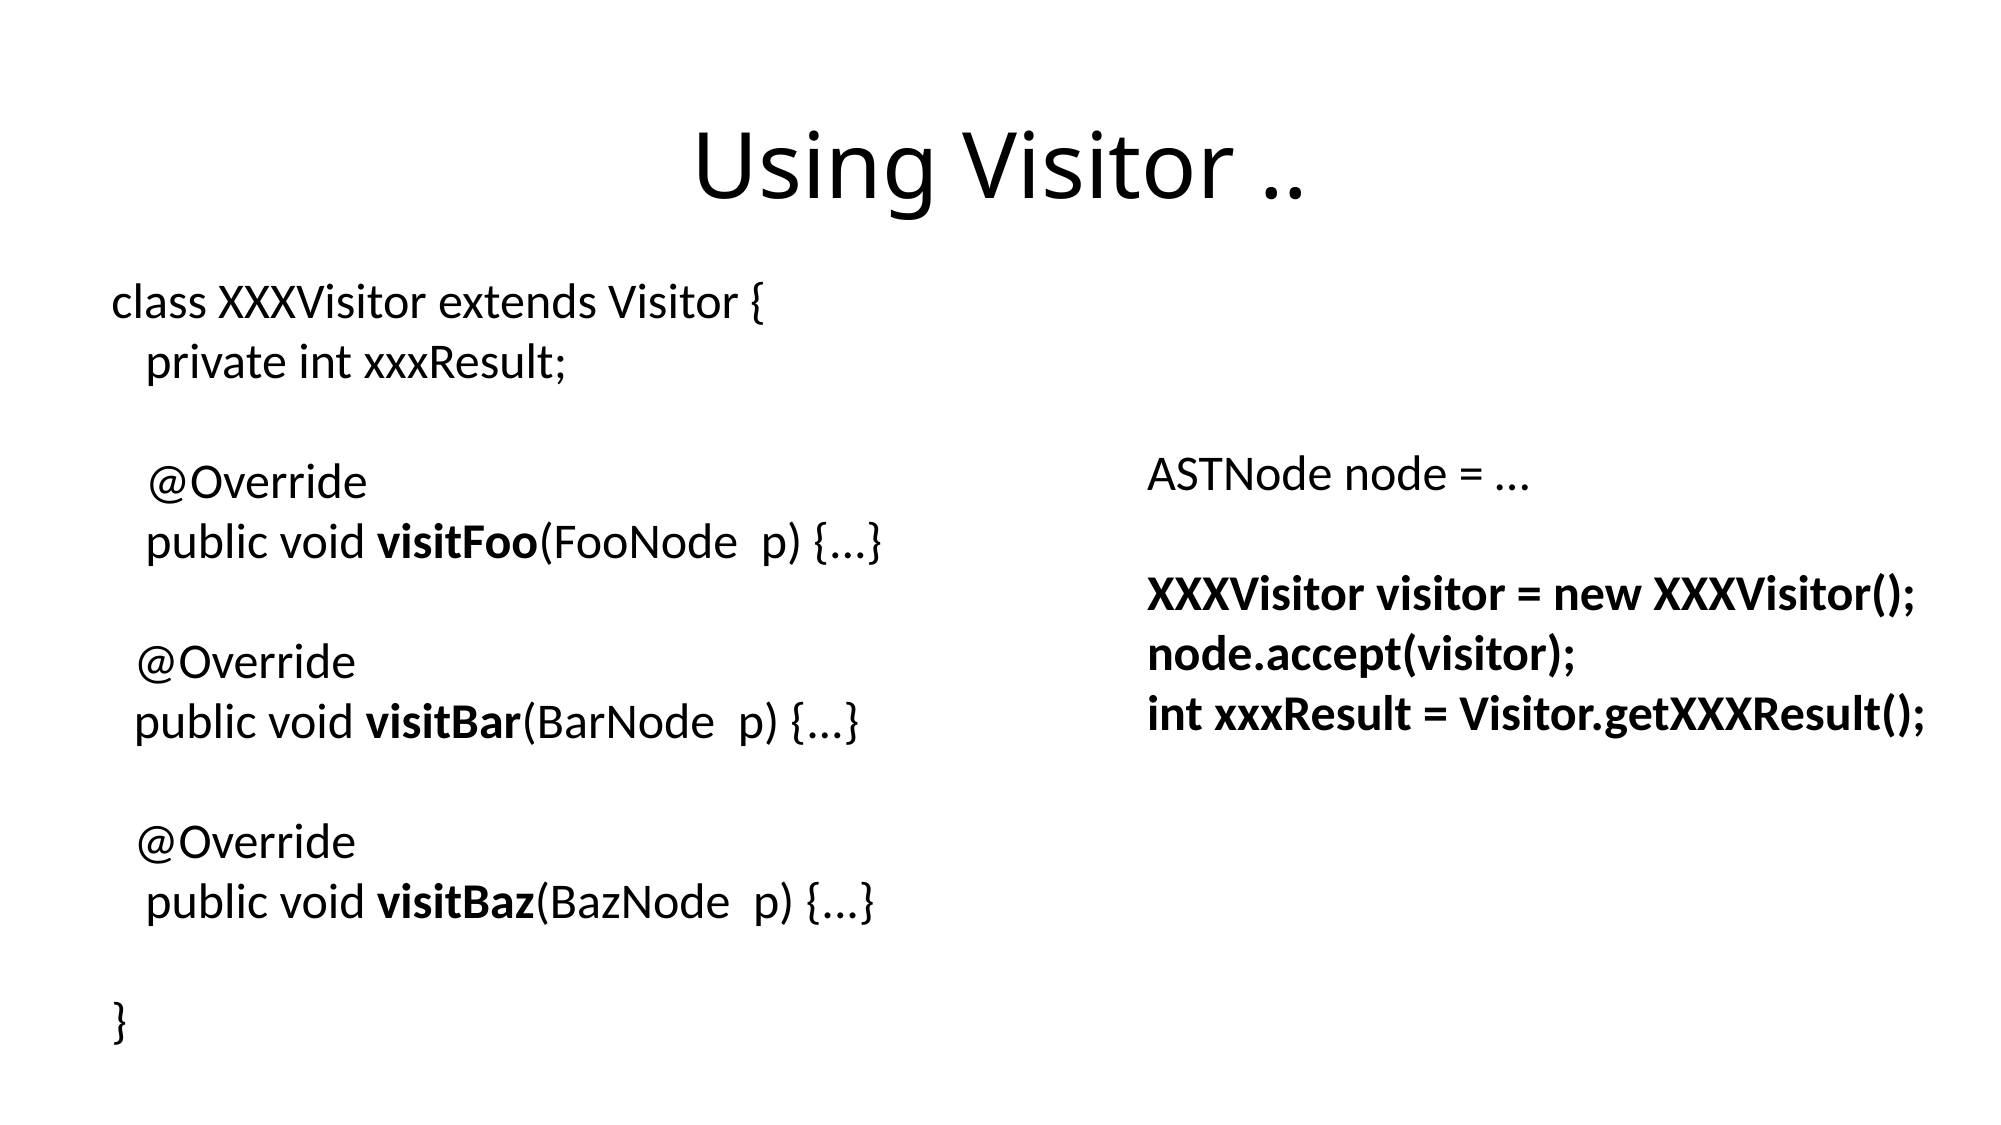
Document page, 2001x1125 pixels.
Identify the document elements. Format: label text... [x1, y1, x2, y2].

title Using Visitor .. [137, 59, 1863, 278]
text_box class XXXVisitor extends Visitor { private int xxxResult; @Override public void visitFoo(FooNode p) {...} @Override public void visitBar(BarNode p) {...} @Override public void visitBaz(BazNode p) {...} } [96, 261, 898, 1057]
text_box ASTNode node = … XXXVisitor visitor = new XXXVisitor(); node.accept(visitor); int xxxResult = Visitor.getXXXResult(); [1132, 373, 1942, 748]
